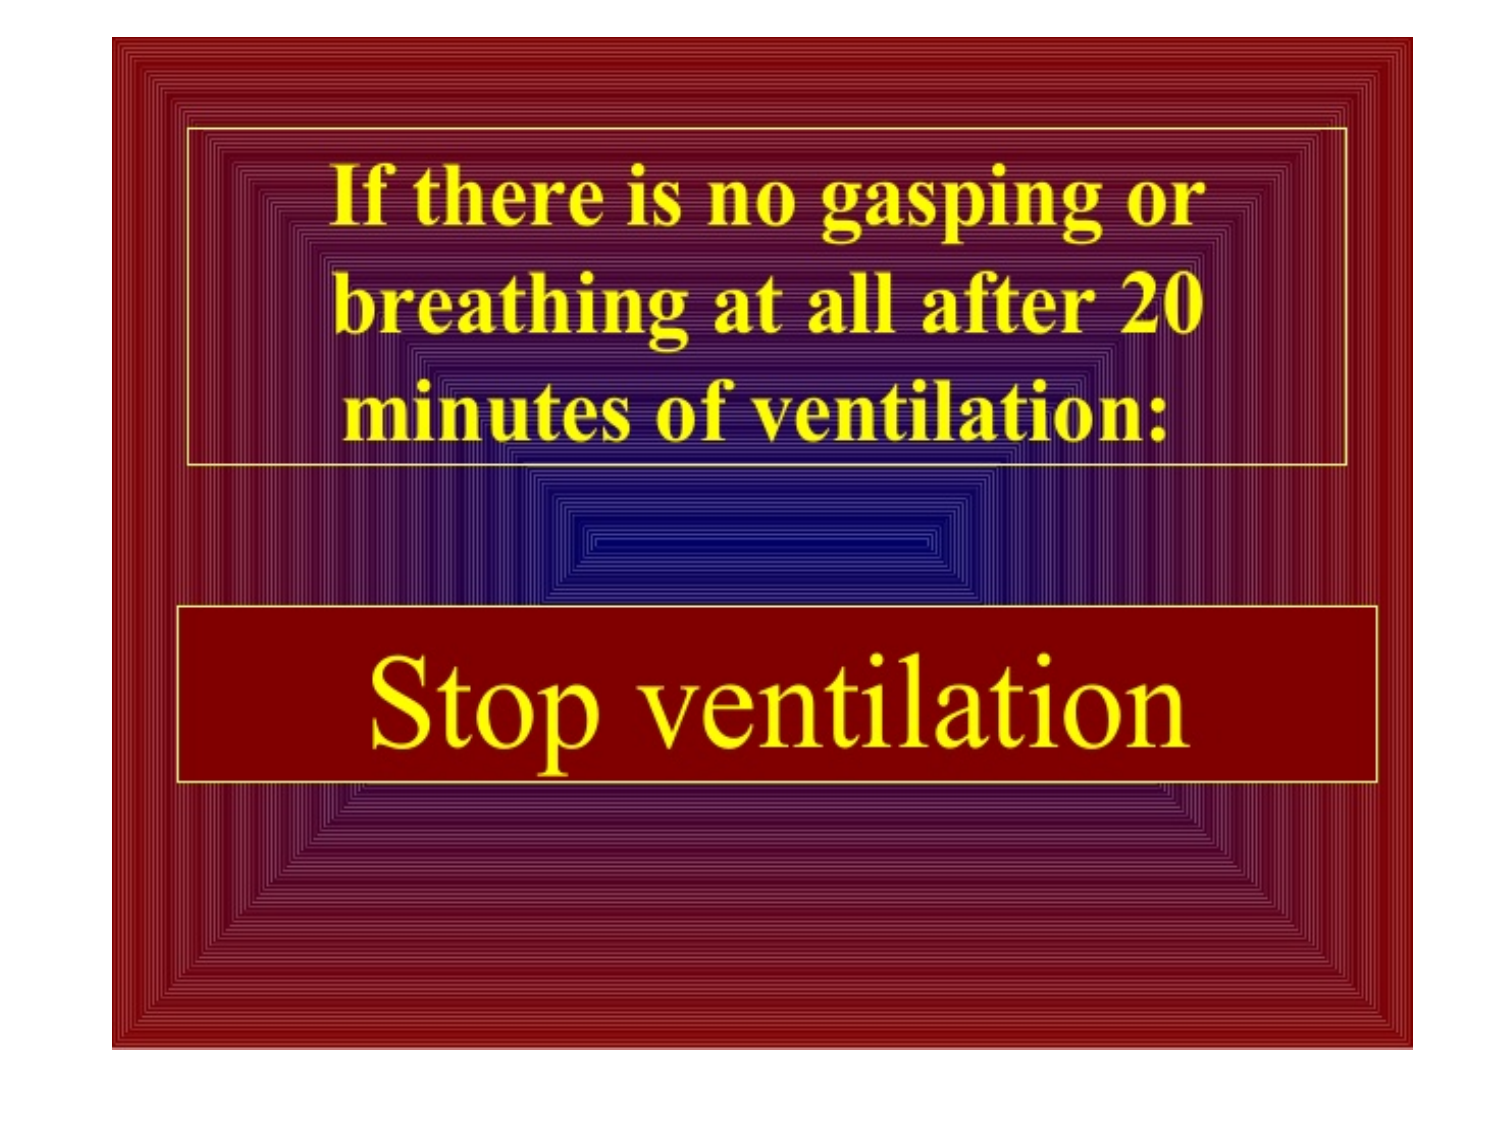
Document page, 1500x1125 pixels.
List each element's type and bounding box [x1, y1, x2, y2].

picture [112, 37, 1413, 1051]
